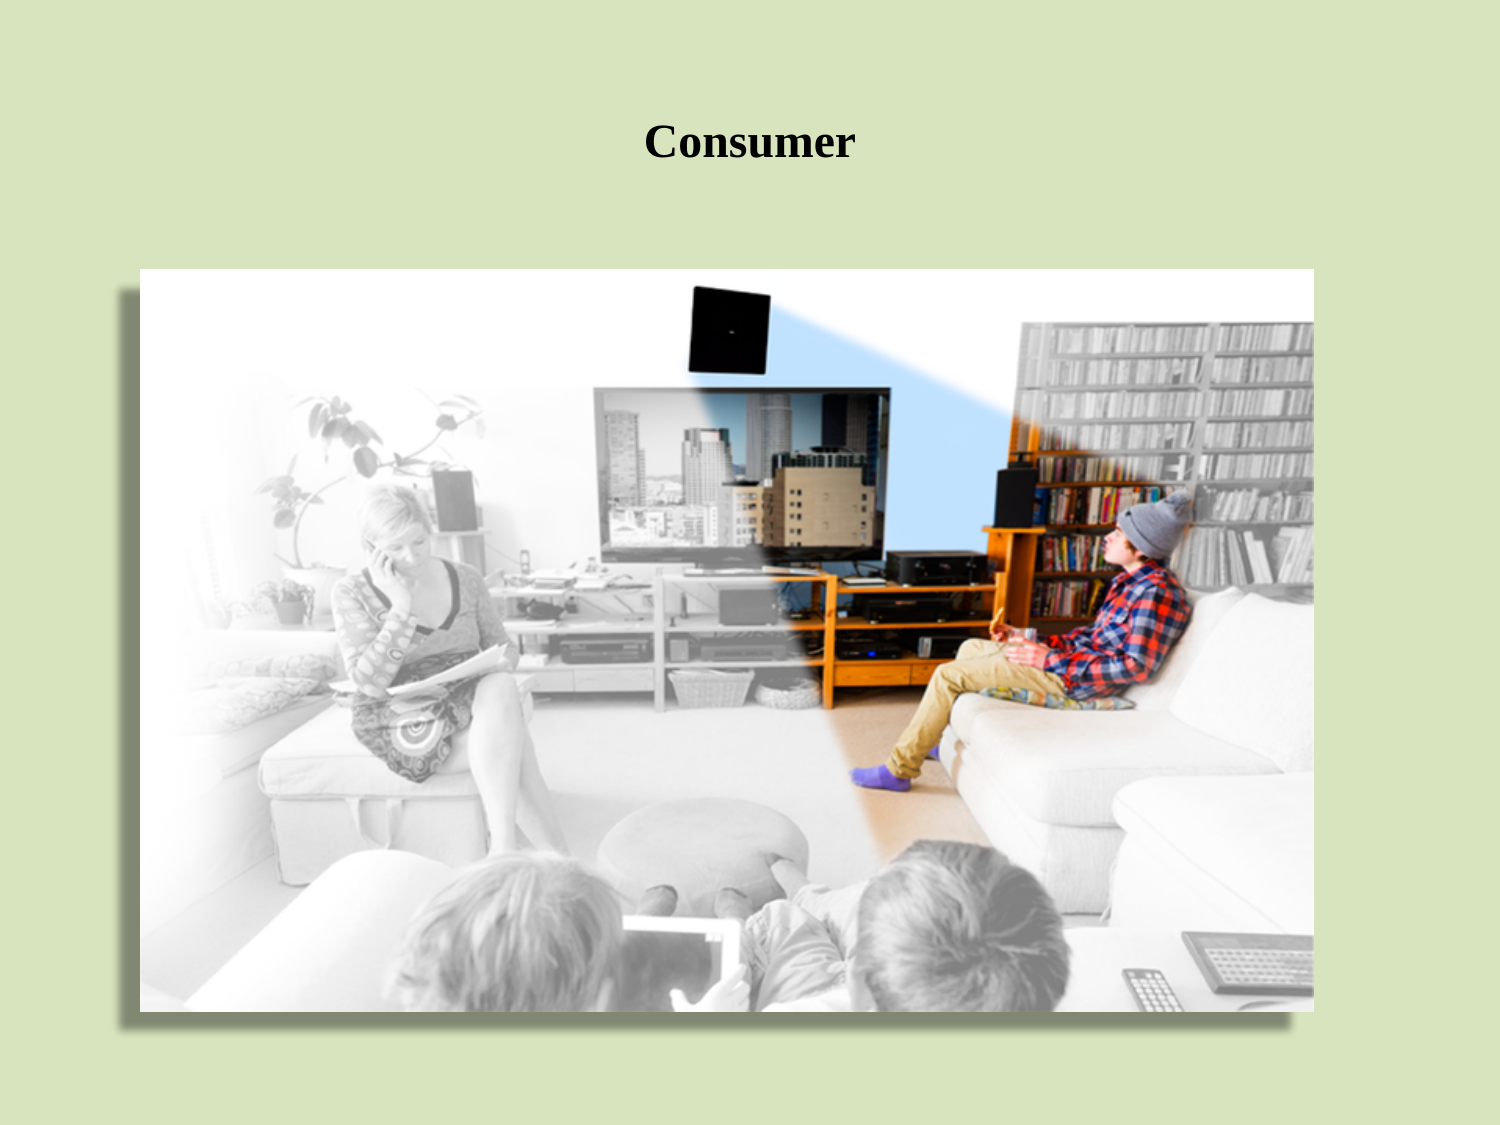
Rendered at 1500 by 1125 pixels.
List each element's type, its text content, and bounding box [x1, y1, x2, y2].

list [140, 269, 1314, 1013]
title Consumer [75, 45, 1425, 233]
